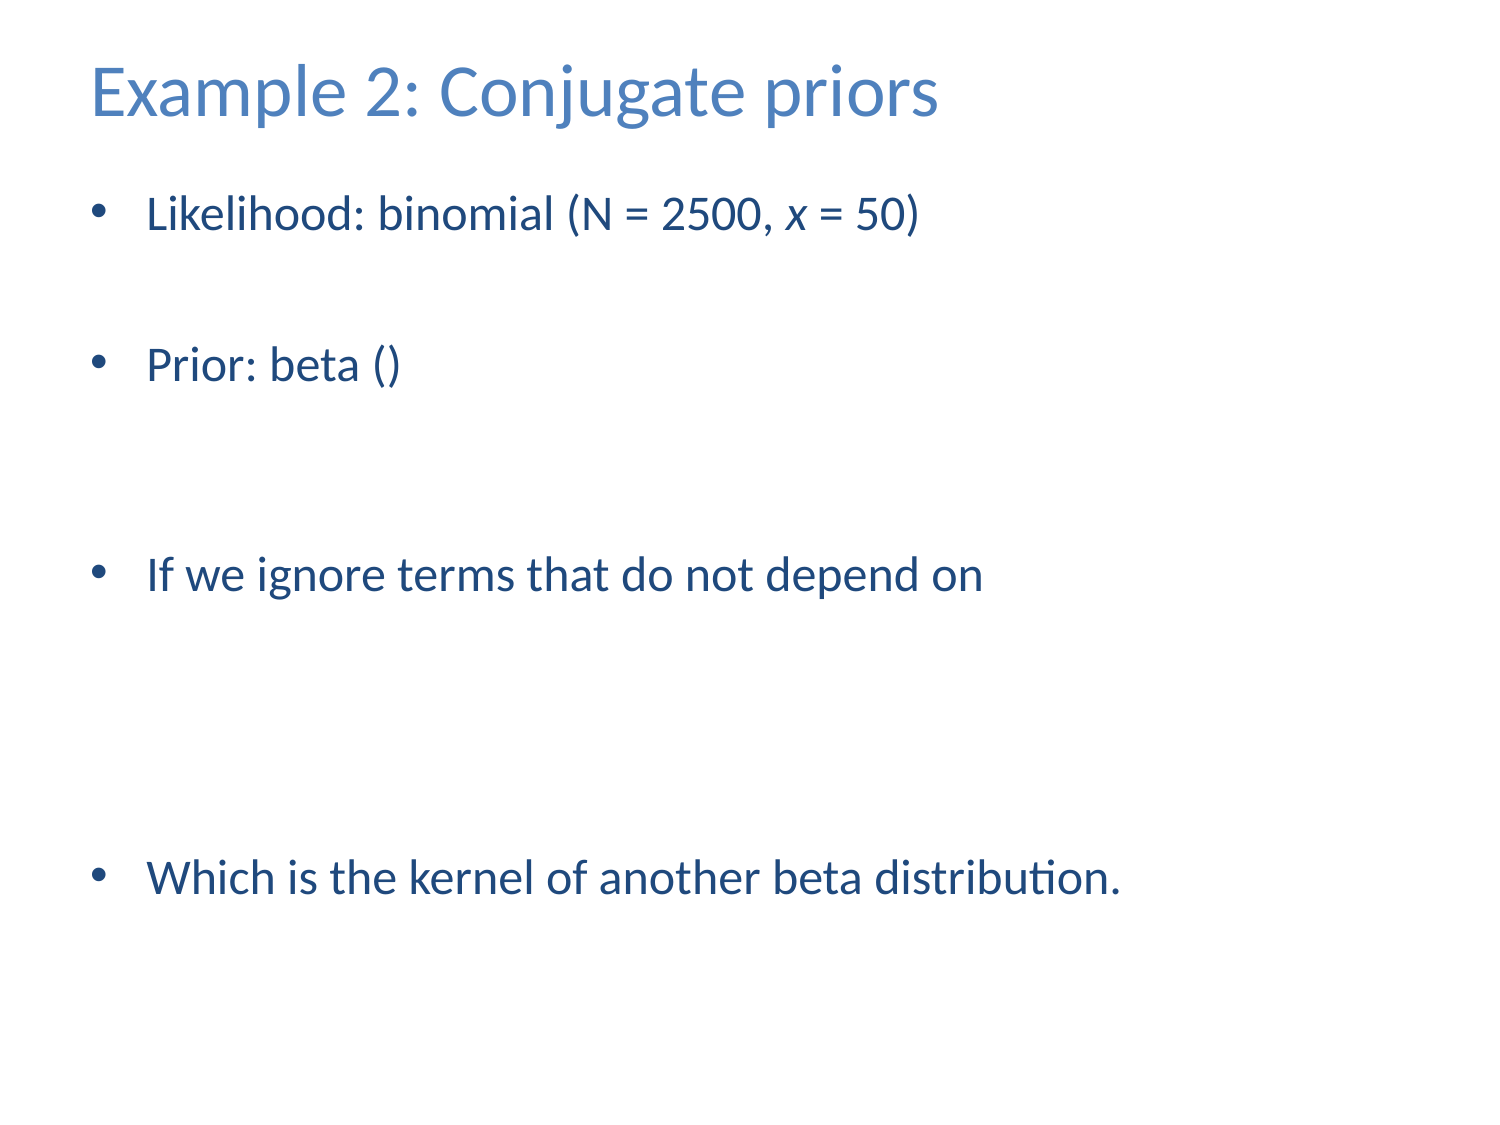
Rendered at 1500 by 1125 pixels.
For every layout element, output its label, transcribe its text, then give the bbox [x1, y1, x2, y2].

title Example 2: Conjugate priors [75, 30, 1425, 144]
